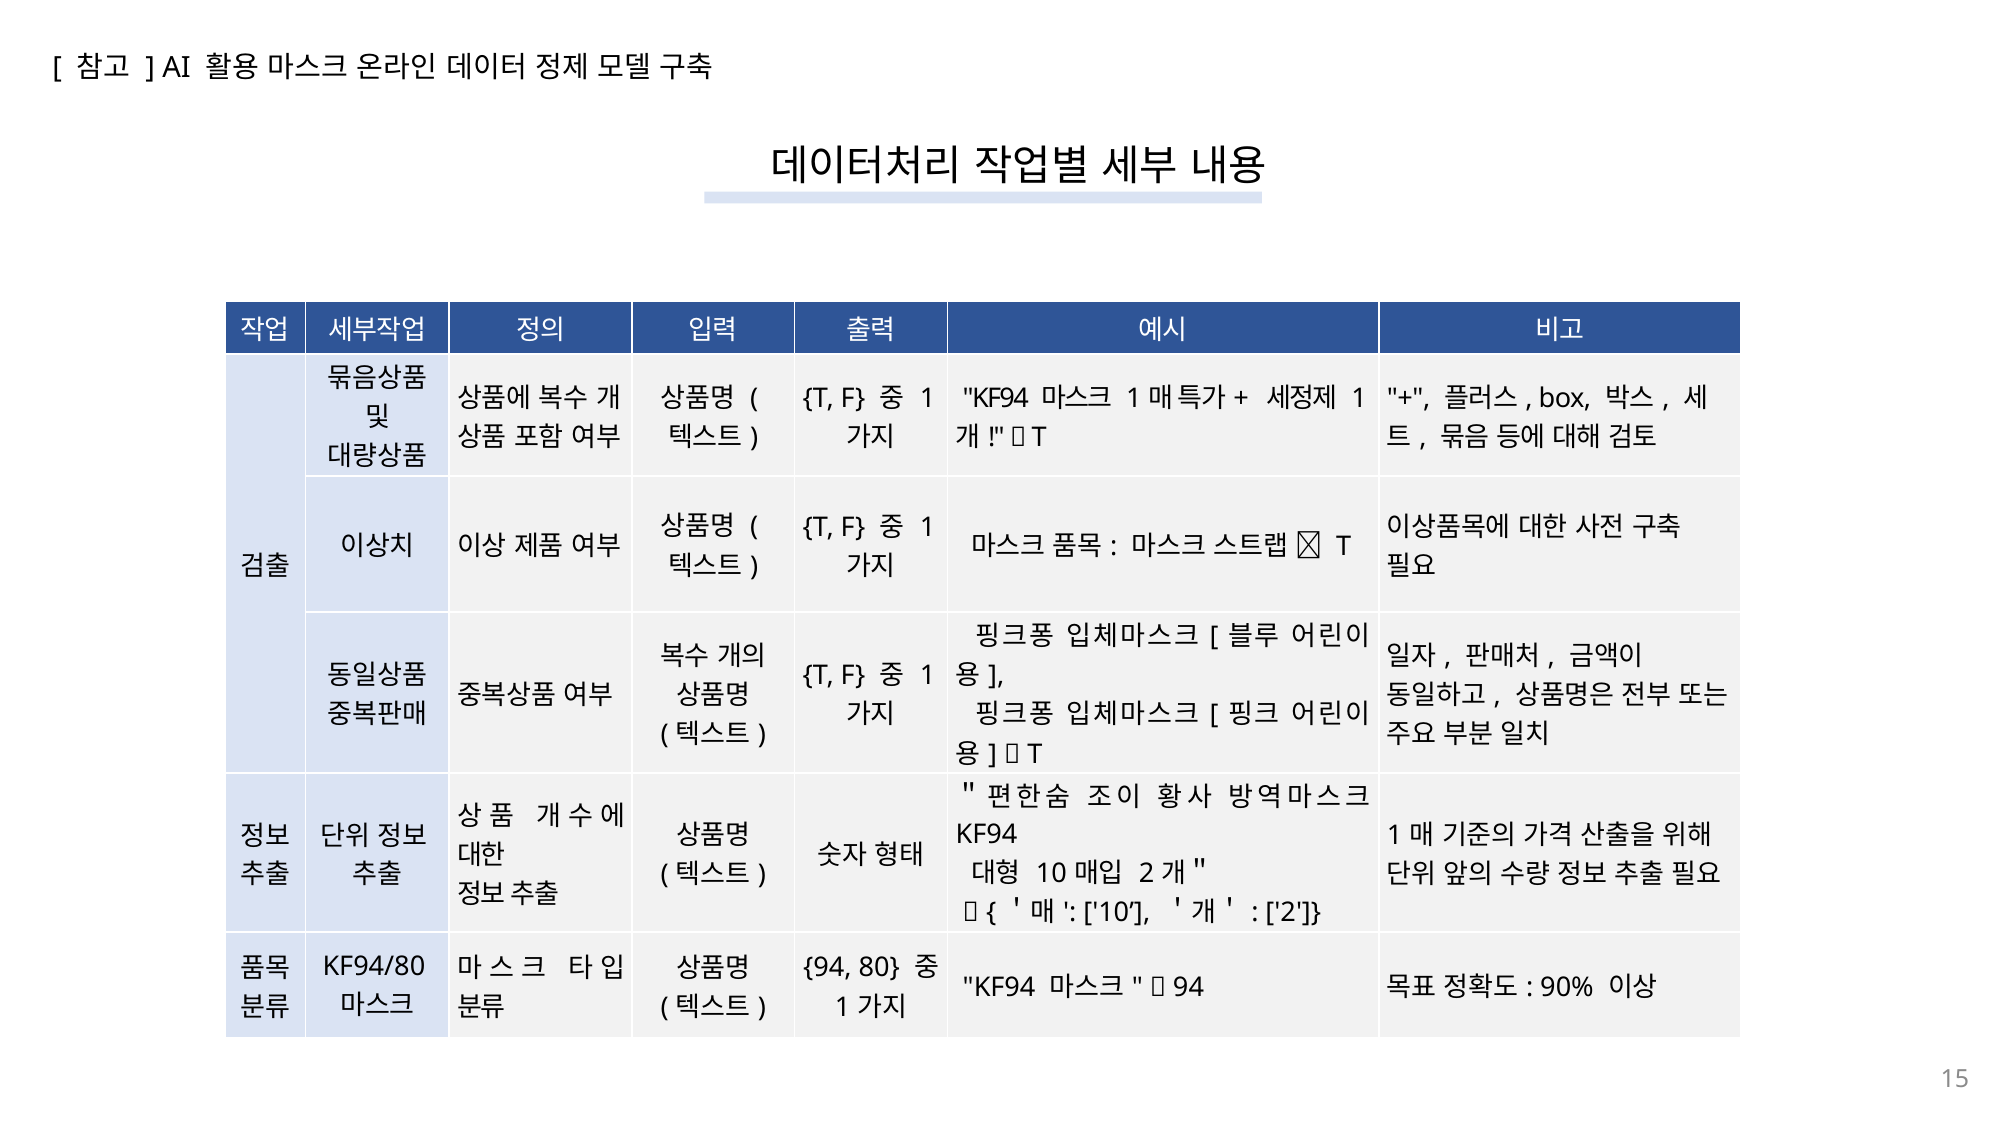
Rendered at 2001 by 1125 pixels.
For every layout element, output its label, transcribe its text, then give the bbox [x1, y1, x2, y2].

slide_number 15 [1534, 1049, 1985, 1110]
table_cell {94, 80} 중 1가지 [795, 933, 947, 1037]
table_cell {T, F} 중 1가지 [795, 355, 947, 475]
table_cell {T, F} 중 1가지 [795, 613, 947, 772]
table_header 비고 [1380, 302, 1740, 353]
table_cell 상품명 (텍스트) [633, 477, 794, 611]
table_cell "KF94 마스크 1매 특가+ 세정제 1개!"  T [948, 355, 1378, 475]
table_cell ＂편한숨 조이 황사 방역마스크 KF94 대형 10매입 2개＂  {＇매': ['10’], ＇개＇: ['2']} [948, 774, 1378, 931]
table_cell 숫자 형태 [795, 774, 947, 931]
table_cell 품목 분류 [226, 933, 305, 1037]
table_cell "KF94 마스크"  94 [948, 933, 1378, 1037]
table_cell 이상치 [306, 477, 448, 611]
table_cell {T, F} 중 1가지 [795, 477, 947, 611]
table_header 세부작업 [306, 302, 448, 353]
table_cell 상품명 (텍스트) [633, 355, 794, 475]
table_cell 이상품목에 대한 사전 구축 필요 [1380, 477, 1740, 611]
table_cell 검출 [226, 355, 305, 772]
table_cell 상품명 (텍스트) [633, 933, 794, 1037]
table_header 예시 [948, 302, 1378, 353]
table_header 작업 [226, 302, 305, 353]
table_cell 상품에 복수 개 상품 포함 여부 [450, 355, 631, 475]
table_cell 마스크 타입 분류 [450, 933, 631, 1037]
table_header 입력 [633, 302, 794, 353]
table_cell "+", 플러스, box, 박스, 세트, 묶음 등에 대해 검토 [1380, 355, 1740, 475]
table_cell 상품 개수에 대한 정보 추출 [450, 774, 631, 931]
table_header 정의 [450, 302, 631, 353]
table_cell 핑크퐁 입체마스크[블루 어린이용], 핑크퐁 입체마스크[핑크 어린이용]  T [948, 613, 1378, 772]
text_box 데이터처리 작업별 세부 내용 [755, 131, 1283, 197]
table_cell 마스크 품목: 마스크 스트랩  T [948, 477, 1378, 611]
table_cell 목표 정확도: 90% 이상 [1380, 933, 1740, 1037]
table_cell 묶음상품 및 대량상품 [306, 355, 448, 475]
text_box [ 참고 ] AI 활용 마스크 온라인 데이터 정제 모델 구축 [37, 41, 863, 91]
table_cell KF94/80 마스크 [306, 933, 448, 1037]
table_cell 일자, 판매처, 금액이 동일하고, 상품명은 전부 또는 주요 부분 일치 [1380, 613, 1740, 772]
table_cell 상품명 (텍스트) [633, 774, 794, 931]
table_cell 단위 정보 추출 [306, 774, 448, 931]
table_cell 동일상품 중복판매 [306, 613, 448, 772]
table_cell 정보 추출 [226, 774, 305, 931]
table_header 출력 [795, 302, 947, 353]
table_cell 복수 개의 상품명 (텍스트) [633, 613, 794, 772]
table_cell 중복상품 여부 [450, 613, 631, 772]
table_cell 1매 기준의 가격 산출을 위해 단위 앞의 수량 정보 추출 필요 [1380, 774, 1740, 931]
table_cell 이상 제품 여부 [450, 477, 631, 611]
text_box [703, 190, 1263, 204]
